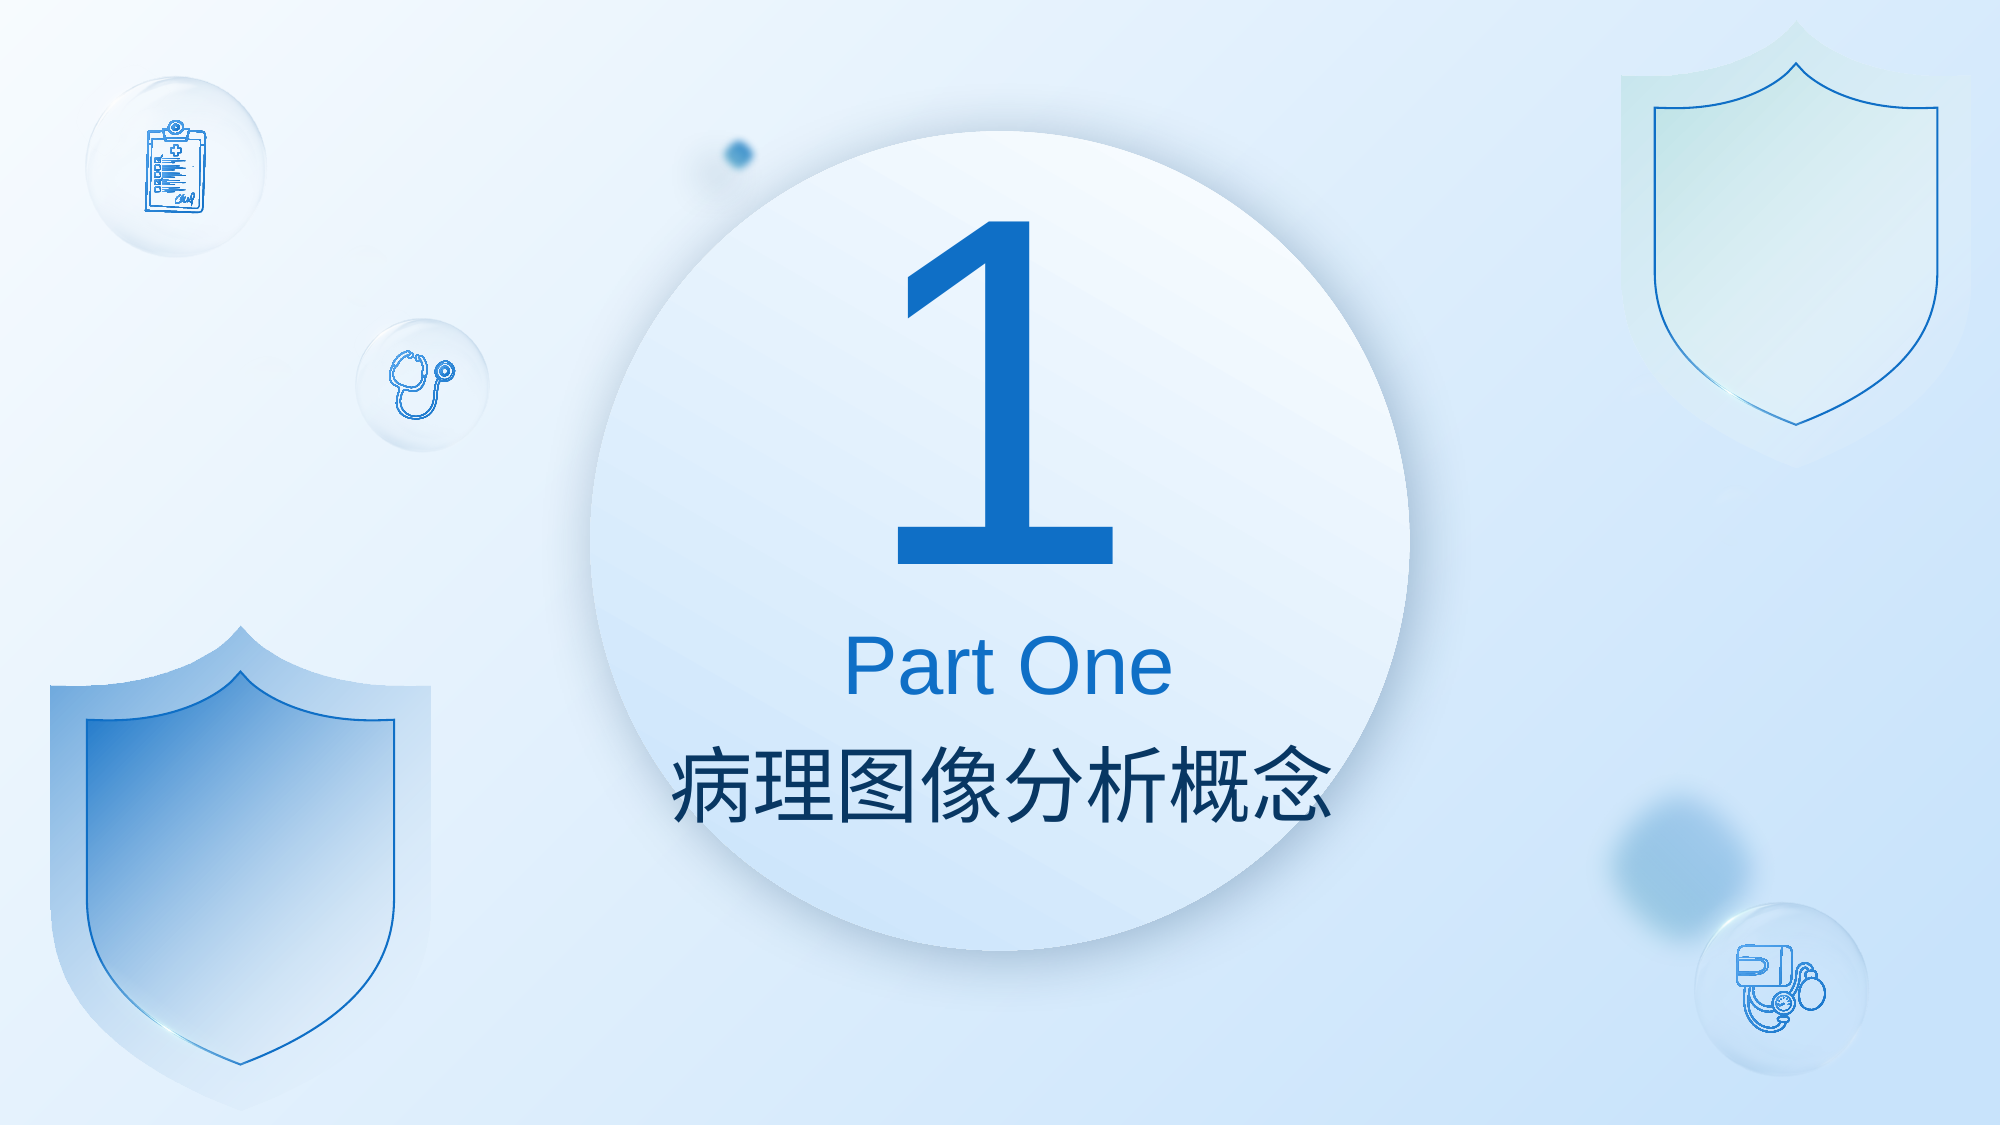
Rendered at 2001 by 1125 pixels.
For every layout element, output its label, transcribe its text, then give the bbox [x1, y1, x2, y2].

list Part One [825, 584, 1193, 710]
list 1 [843, 127, 1154, 570]
title 病理图像分析概念 [654, 724, 1351, 841]
